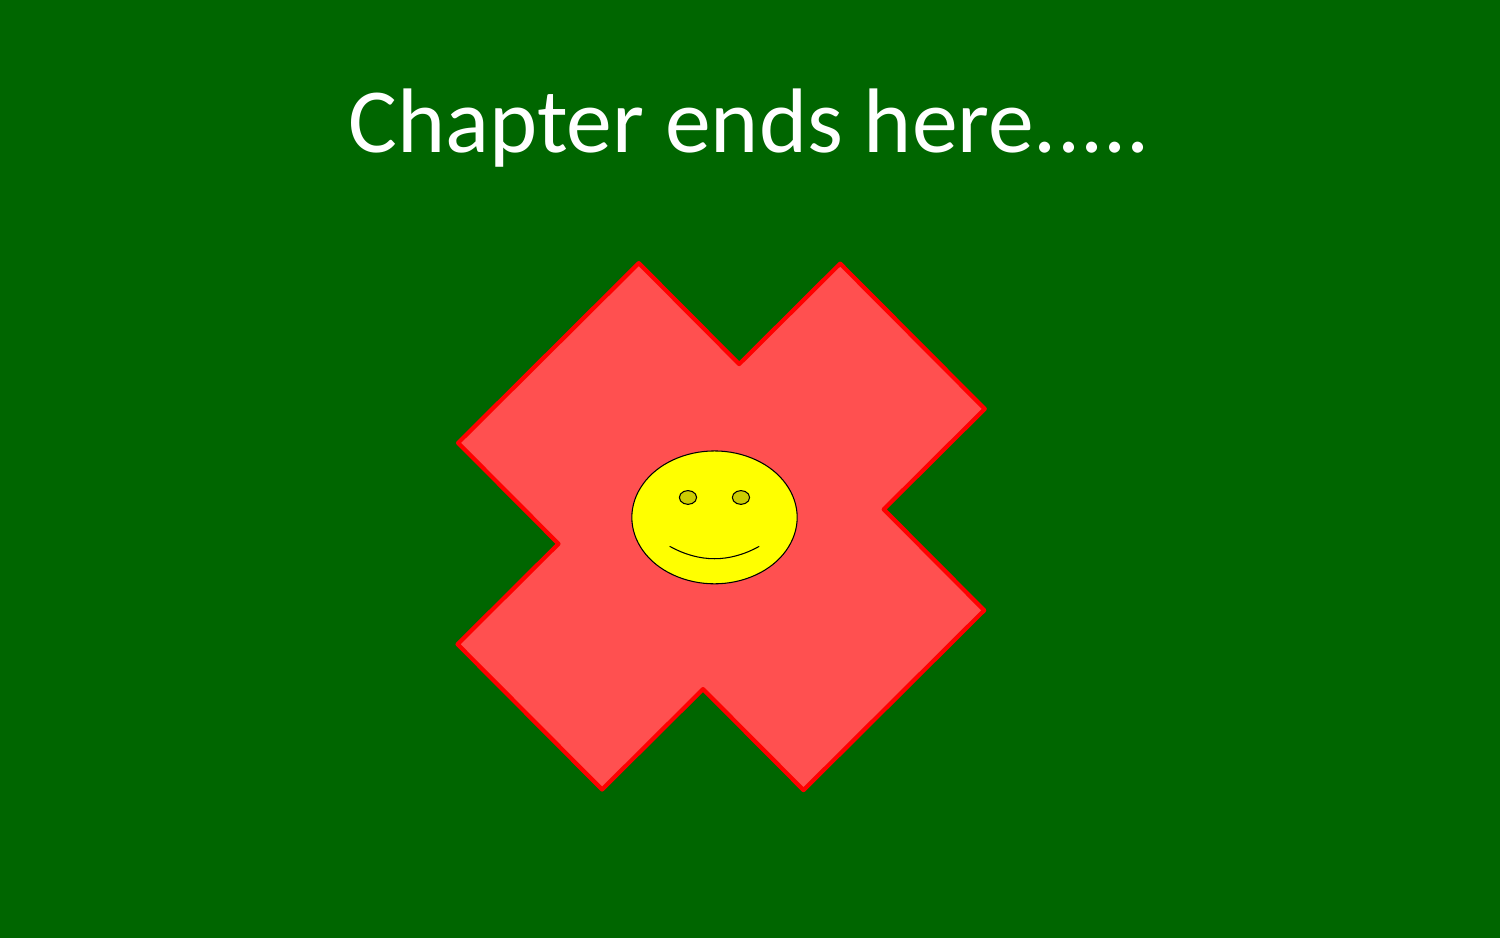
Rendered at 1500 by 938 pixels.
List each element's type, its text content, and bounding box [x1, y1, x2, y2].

text_box [629, 448, 800, 586]
title Chapter ends here..... [75, 37, 1425, 194]
text_box [455, 261, 987, 793]
